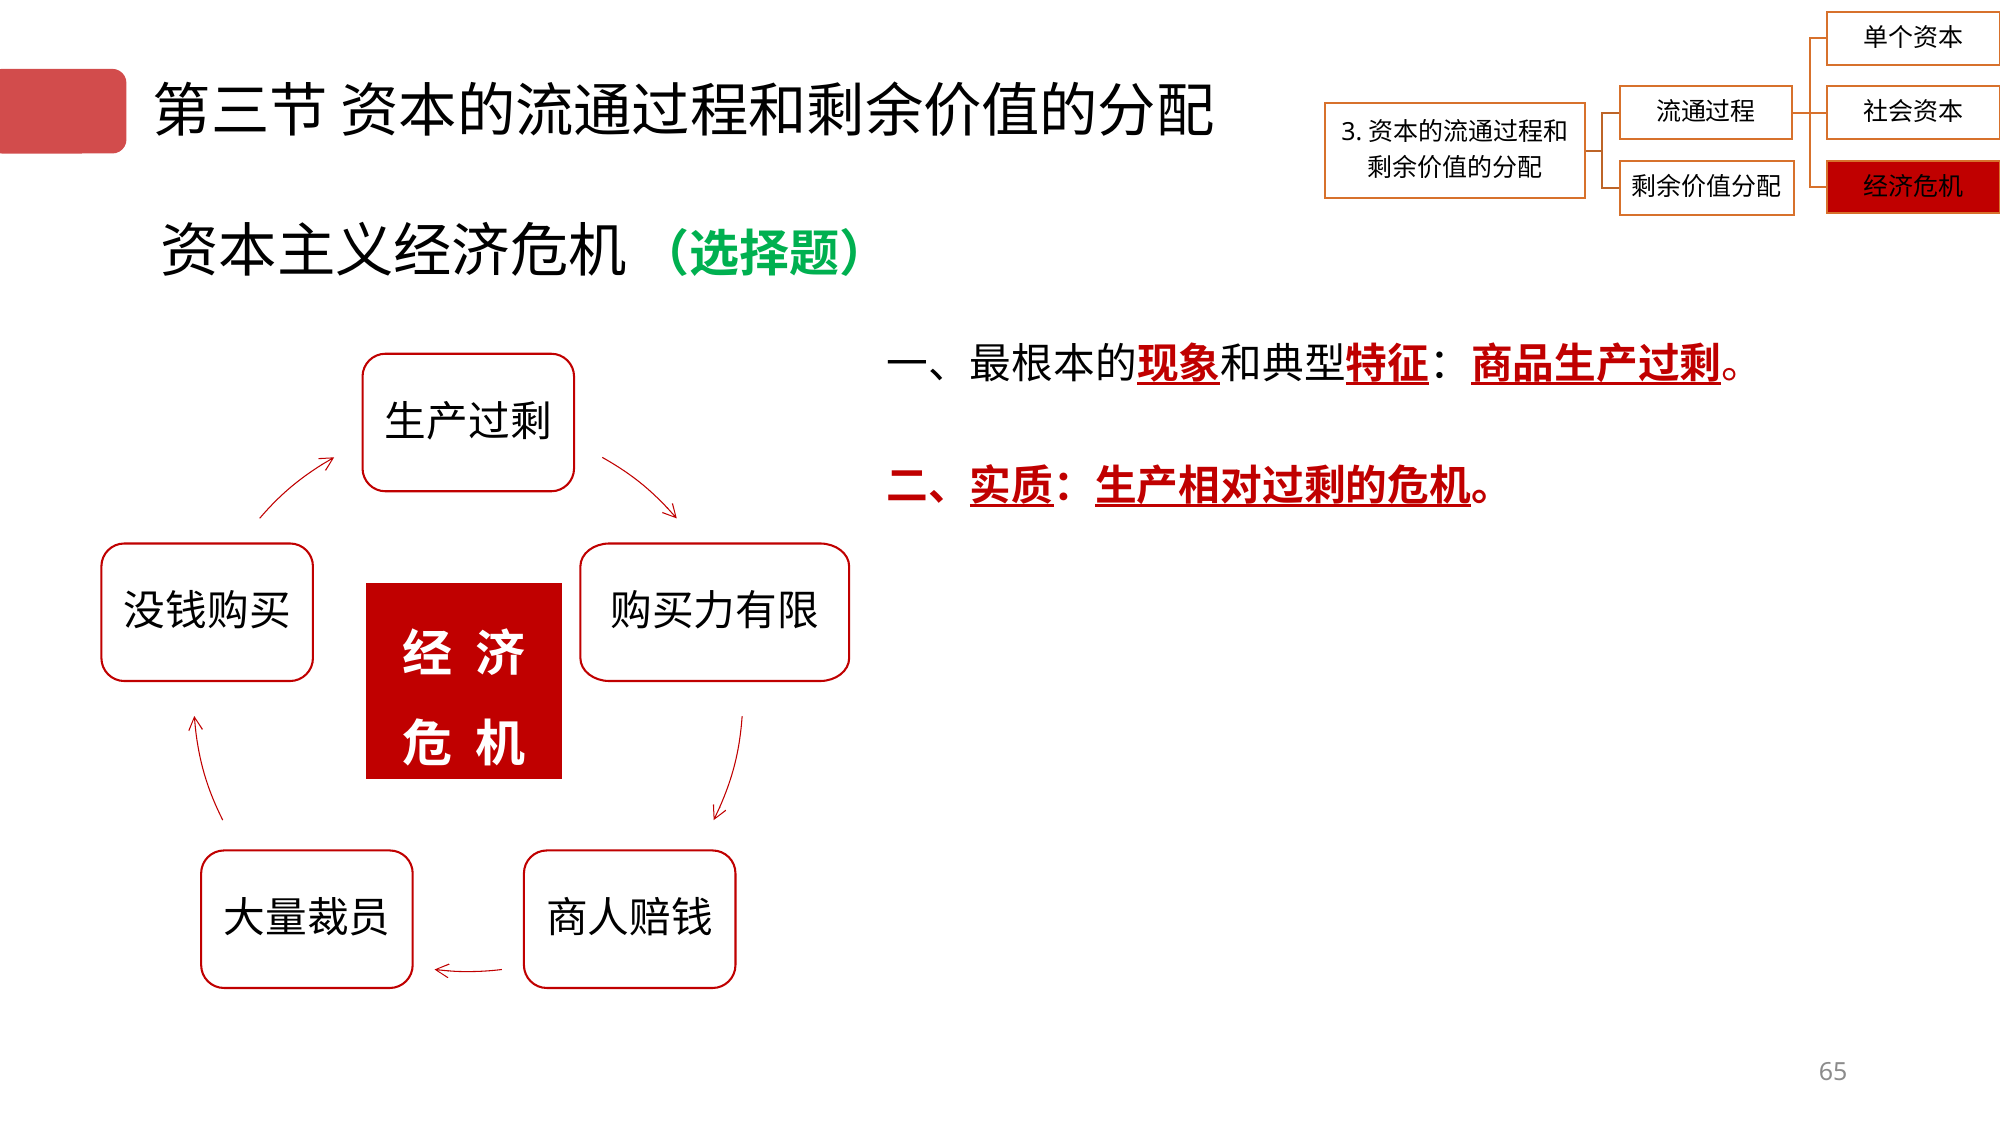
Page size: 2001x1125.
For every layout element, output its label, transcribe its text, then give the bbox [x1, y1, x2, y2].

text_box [101, 353, 850, 988]
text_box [1324, 0, 2000, 287]
text_box 一、最根本的现象和典型特征：商品生产过剩。 [871, 279, 1872, 395]
text_box 第三节 资本的流通过程和剩余价值的分配 [138, 66, 1249, 172]
text_box 资本主义经济危机 （选择题） [145, 170, 1324, 291]
text_box 4.3.3资本主义经济危机 [5, 0, 1117, 102]
slide_number 65 [1412, 1042, 1863, 1103]
text_box 二、实质：生产相对过剩的危机。 [871, 401, 1872, 517]
